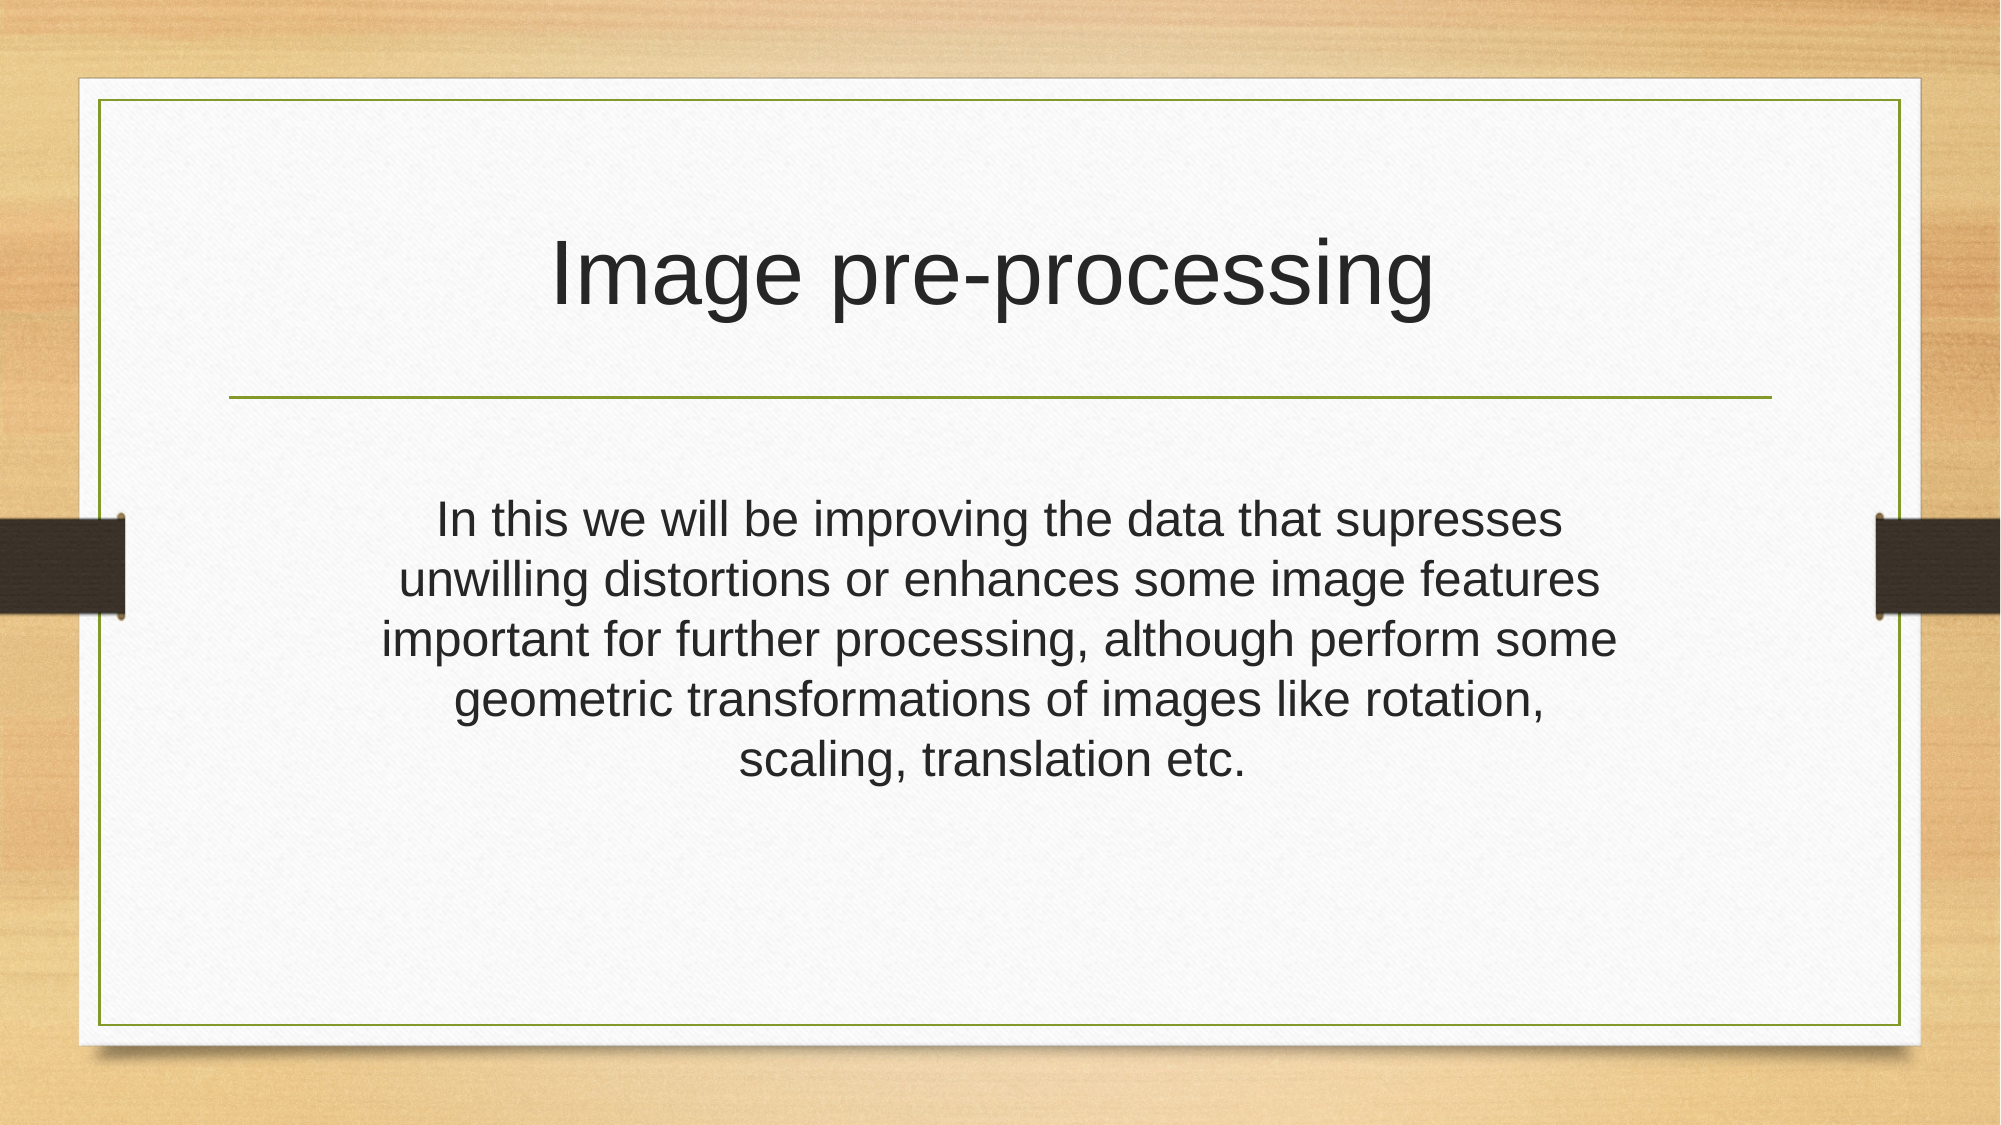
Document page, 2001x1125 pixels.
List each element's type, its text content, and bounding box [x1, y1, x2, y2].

picture [0, 0, 2001, 1125]
list In this we will be improving the data that supresses unwilling distortions or enhances some image features important for further processing, although perform some geometric transformations of images like rotation, scaling, translation etc. [355, 479, 1645, 832]
title Image pre-processing [212, 161, 1788, 375]
